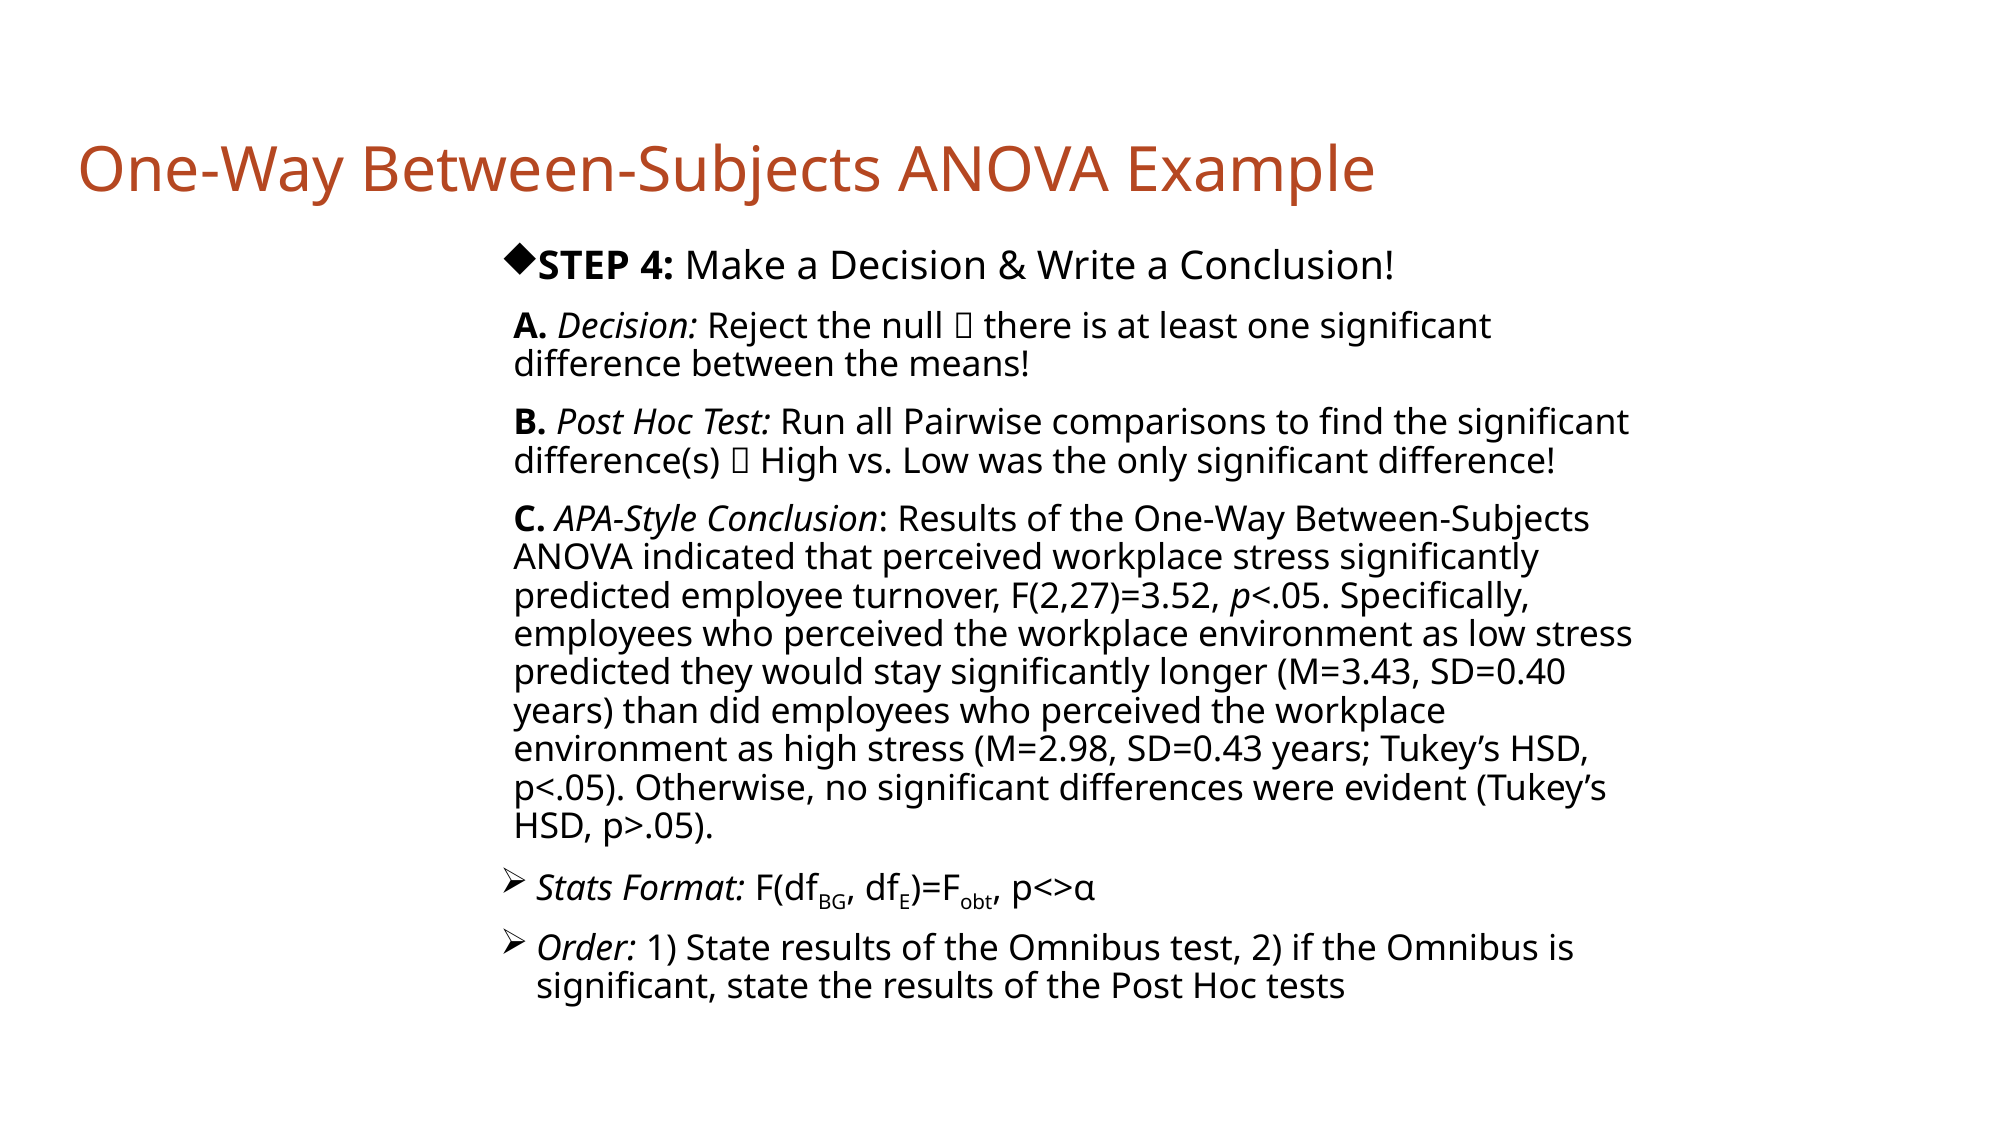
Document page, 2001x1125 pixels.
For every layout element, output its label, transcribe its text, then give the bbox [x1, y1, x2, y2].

title One-Way Between-Subjects ANOVA Example [62, 62, 1938, 280]
list STEP 4: Make a Decision & Write a Conclusion! A. Decision: Reject the null  there is at least one significant difference between the means! B. Post Hoc Test: Run all Pairwise comparisons to find the significant difference(s)  High vs. Low was the only significant difference! C. APA-Style Conclusion: Results of the One-Way Between-Subjects ANOVA indicated that perceived workplace stress significantly predicted employee turnover, F(2,27)=3.52, p<.05. Specifically, employees who perceived the workplace environment as low stress predicted they would stay significantly longer (M=3.43, SD=0.40 years) than did employees who perceived the workplace environment as high stress (M=2.98, SD=0.43 years; Tukey’s HSD, p<.05). Otherwise, no significant differences were evident (Tukey’s HSD, p>.05). Stats Format: F(dfBG, dfE)=Fobt, p<>α Order: 1) State results of the Omnibus test, 2) if the Omnibus is significant, state the results of the Post Hoc tests [485, 237, 1663, 1025]
